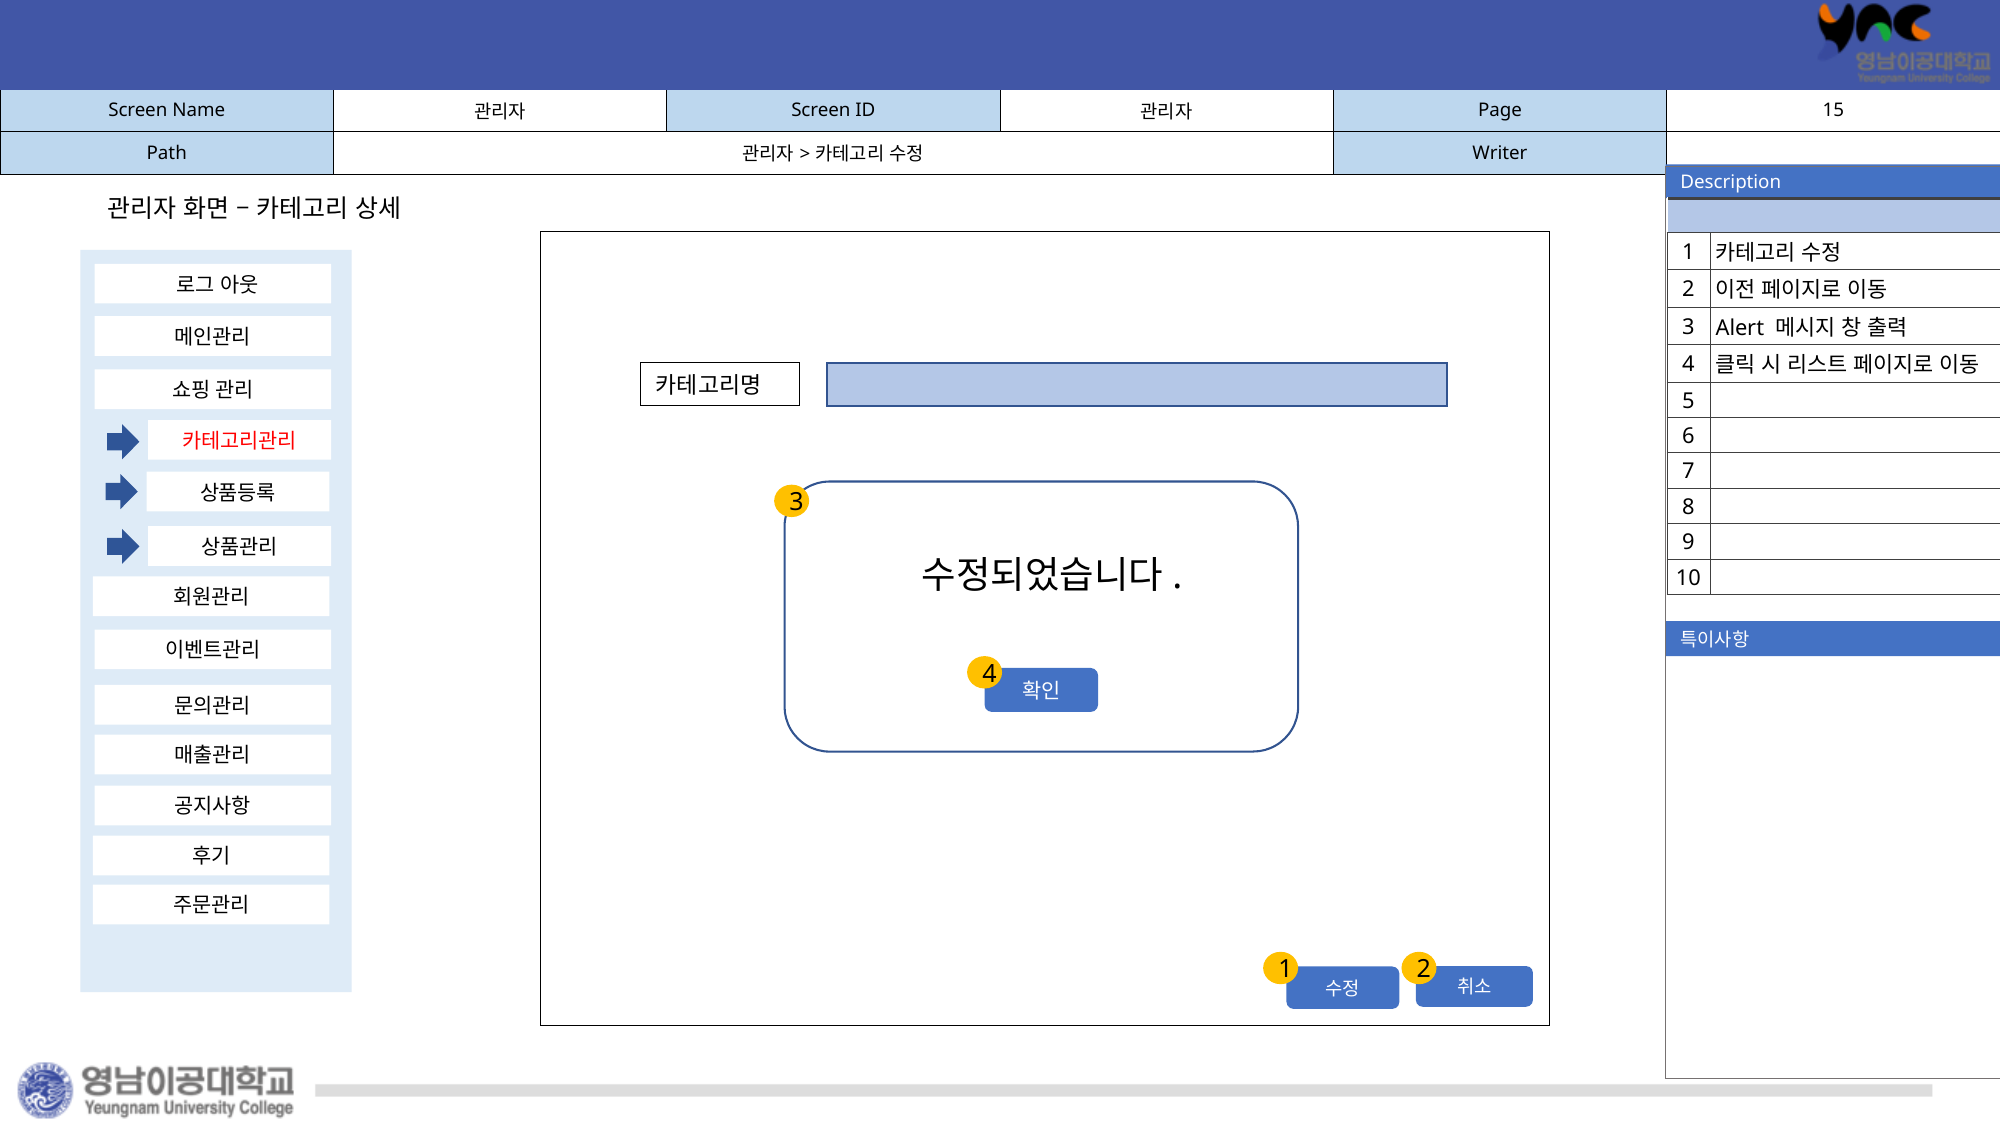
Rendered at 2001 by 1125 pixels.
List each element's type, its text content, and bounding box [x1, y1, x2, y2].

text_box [80, 249, 352, 993]
table_header Page [1334, 90, 1666, 131]
table_header 관리자 [334, 90, 666, 131]
text_box 카테고리명 [640, 362, 800, 406]
text_box [539, 231, 1551, 1026]
text_box 2 [1400, 950, 1438, 986]
table_header Screen Name [1, 90, 333, 131]
text_box 취소 [1414, 964, 1534, 1008]
text_box 1 [1262, 950, 1300, 986]
picture [1, 1058, 2000, 1125]
text_box 수정 [1285, 965, 1401, 1010]
table_cell Writer [1334, 132, 1666, 174]
table_cell Path [1, 132, 333, 174]
table_header 관리자 [1001, 90, 1333, 131]
picture [0, 0, 2000, 90]
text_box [774, 481, 1299, 752]
text_box [826, 362, 1448, 407]
table_header 15 [1667, 90, 2000, 131]
text_box [1666, 165, 2000, 1058]
table_cell [1667, 132, 2000, 163]
text_box 관리자 화면 – 카테고리 상세 [92, 185, 833, 230]
table_cell 관리자>카테고리 수정 [334, 132, 1333, 174]
table_header Screen ID [667, 90, 1000, 131]
